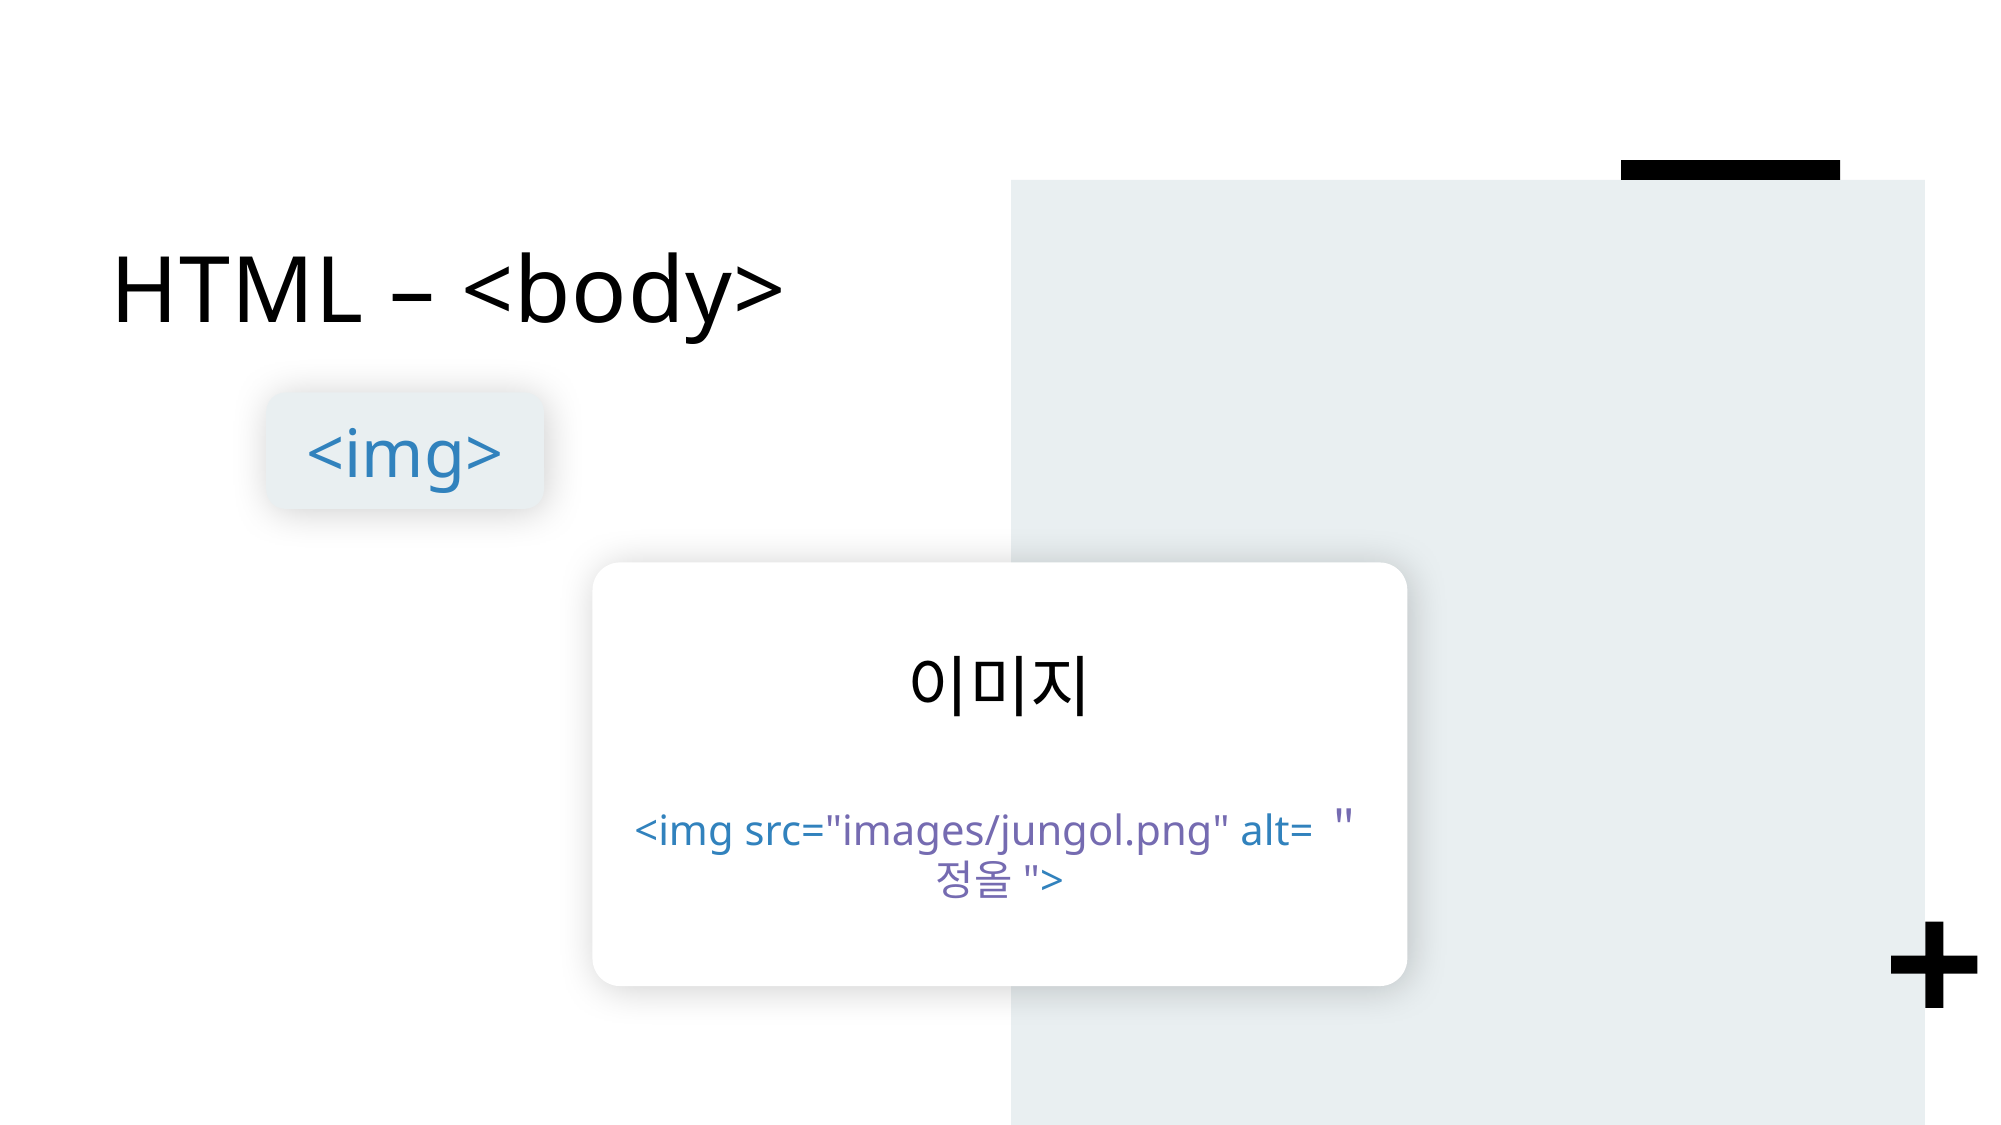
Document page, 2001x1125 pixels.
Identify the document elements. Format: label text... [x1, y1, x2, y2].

text_box 이미지 <img src="images/jungol.png" alt=＂정올"> [591, 561, 1409, 988]
title HTML – <body> [92, 197, 1449, 435]
text_box <img> [265, 391, 546, 510]
